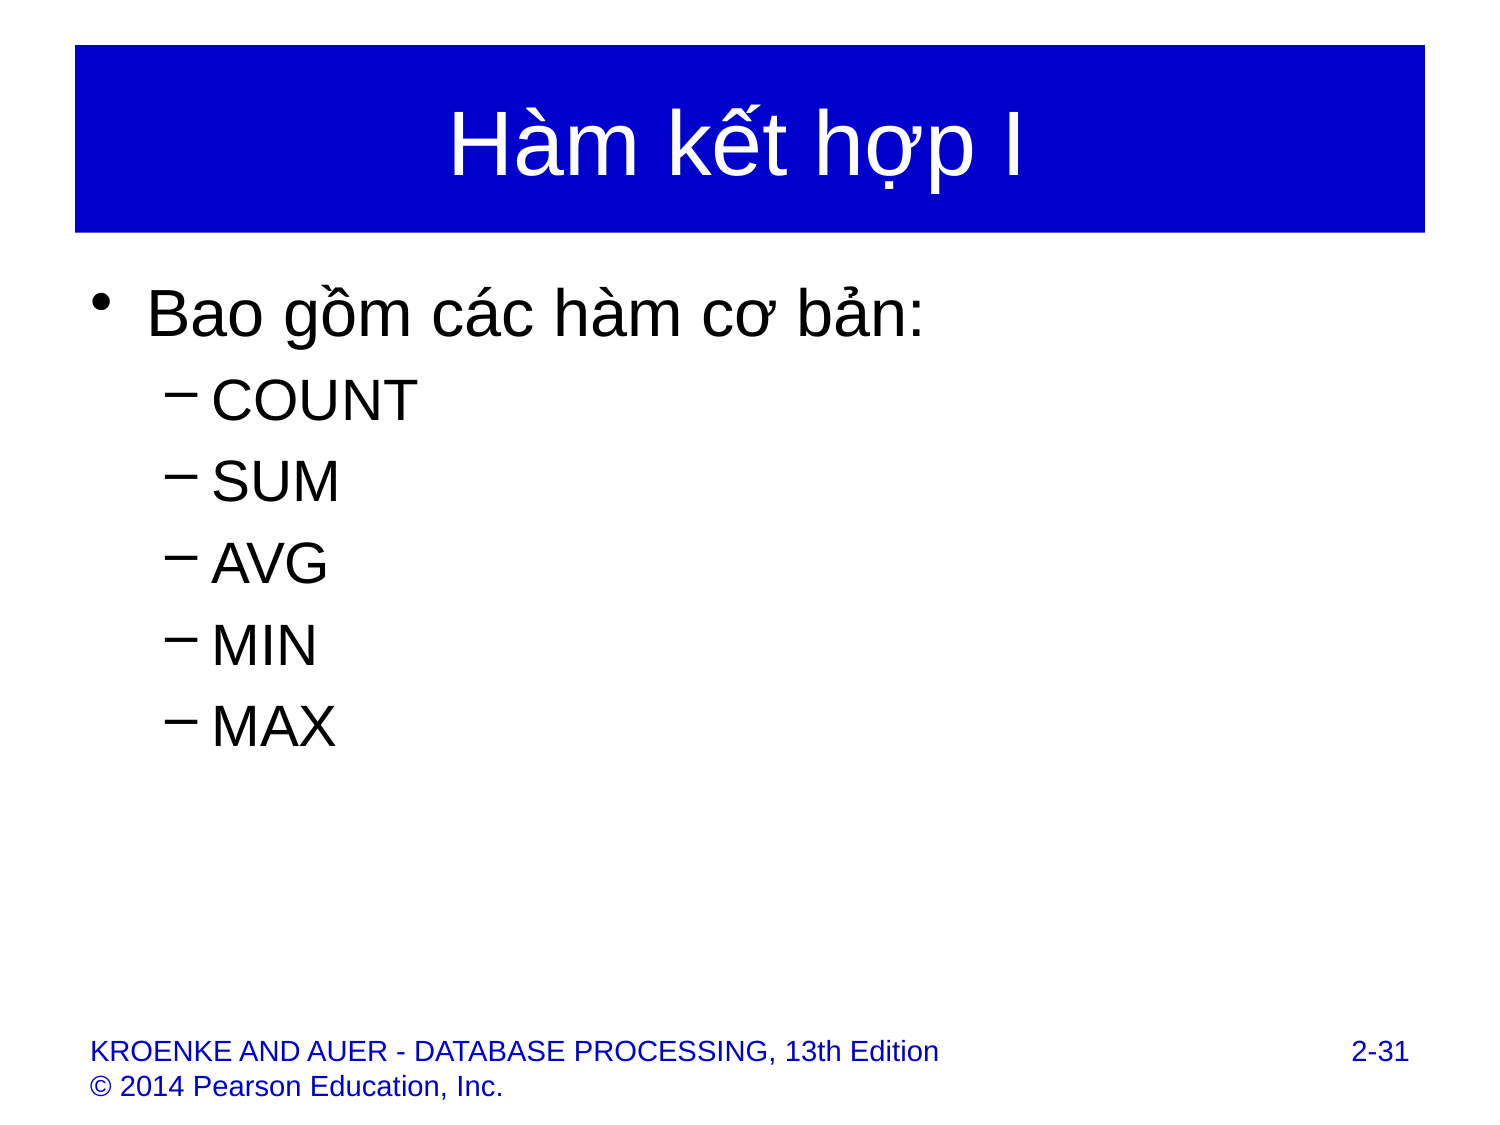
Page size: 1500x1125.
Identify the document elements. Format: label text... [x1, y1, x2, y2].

list Bao gồm các hàm cơ bản: COUNT SUM AVG MIN MAX [74, 262, 1426, 1006]
title Hàm kết hợp I [74, 44, 1426, 233]
footer KROENKE AND AUER - DATABASE PROCESSING, 13th Edition © 2014 Pearson Education, Inc. [74, 1024, 976, 1104]
slide_number 2-31 [1249, 1024, 1426, 1103]
